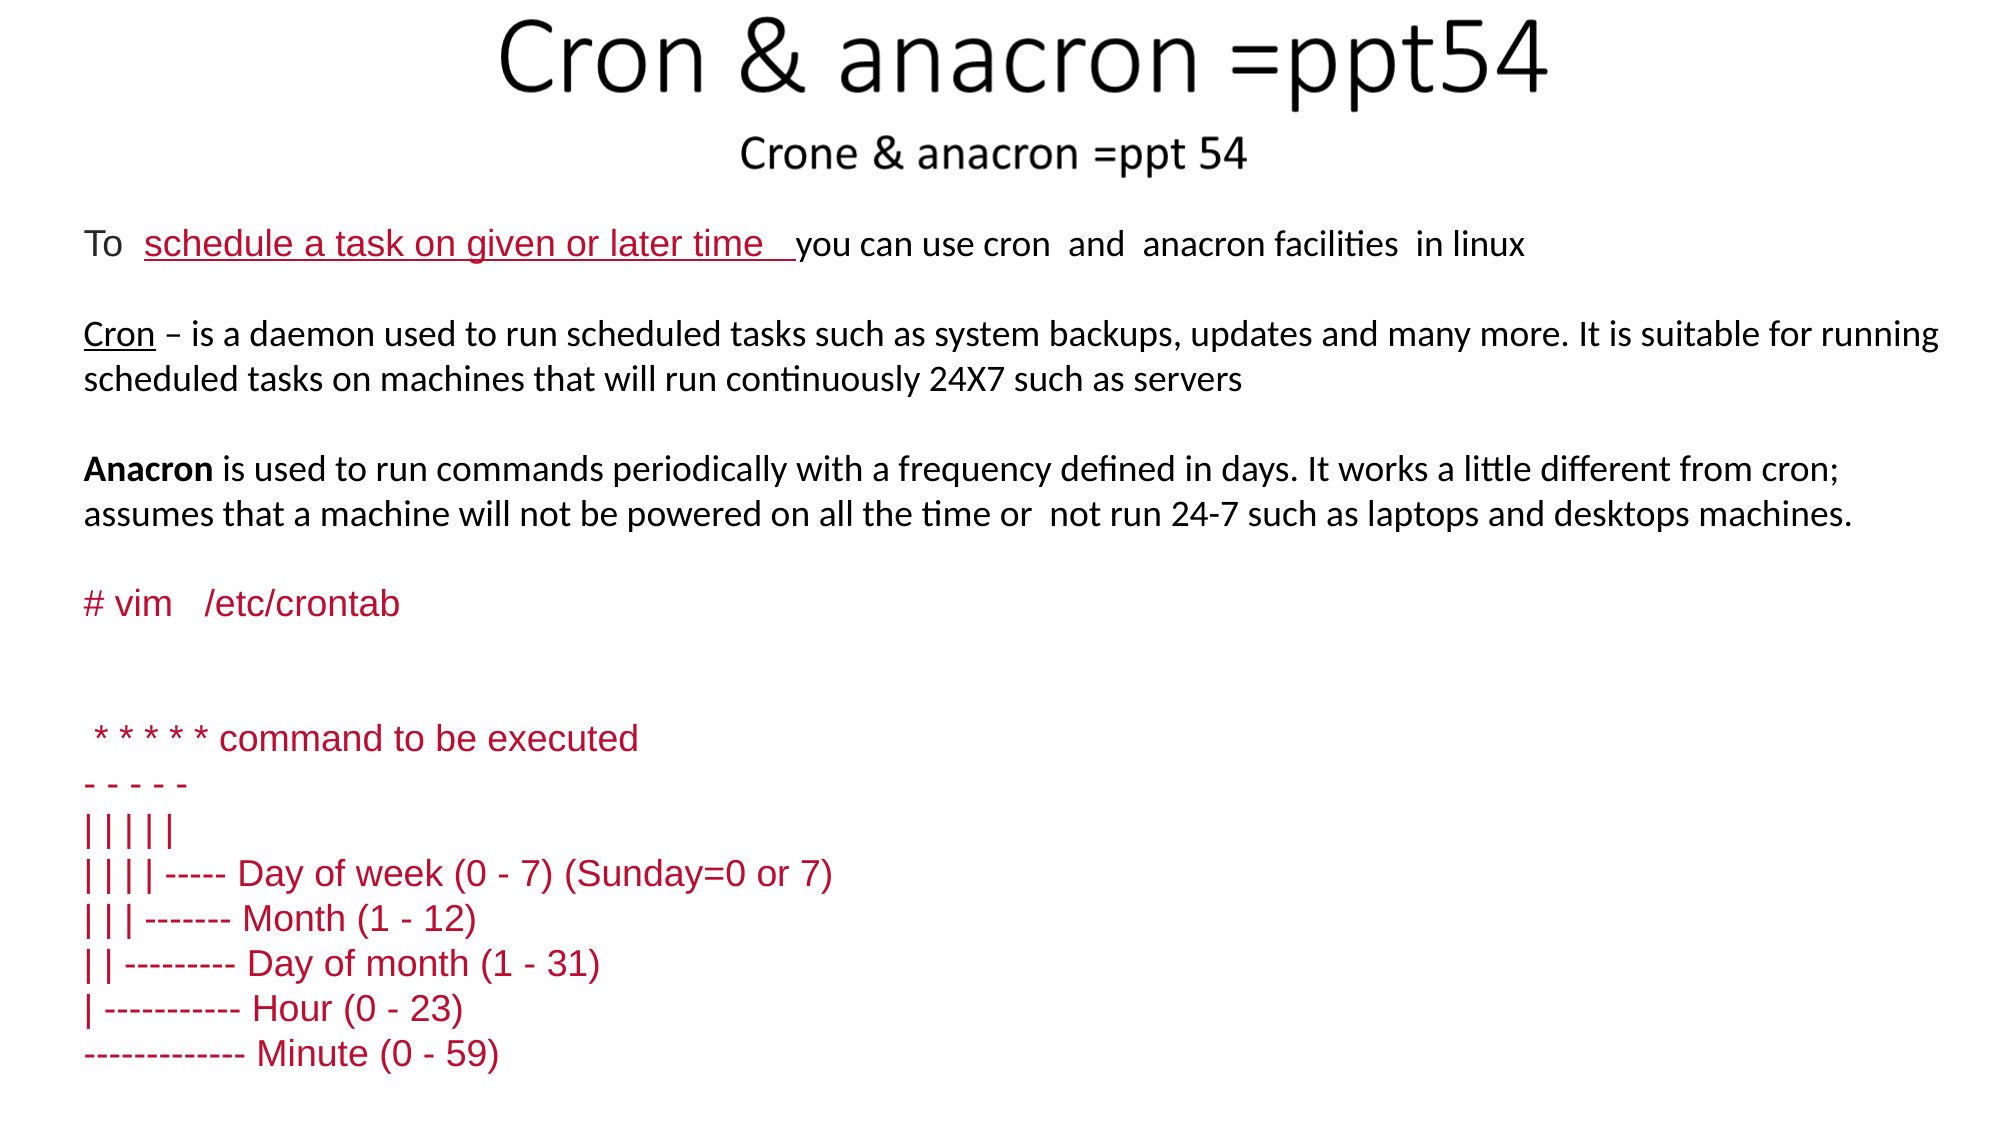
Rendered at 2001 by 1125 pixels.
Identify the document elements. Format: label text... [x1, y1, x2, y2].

picture [427, 0, 1619, 212]
text_box To schedule a task on given or later time you can use cron and anacron facilities in linux Cron – is a daemon used to run scheduled tasks such as system backups, updates and many more. It is suitable for running scheduled tasks on machines that will run continuously 24X7 such as servers Anacron is used to run commands periodically with a frequency defined in days. It works a little different from cron; assumes that a machine will not be powered on all the time or not run 24-7 such as laptops and desktops machines. # vim /etc/crontab * * * * * command to be executed - - - - - | | | | | | | | | ----- Day of week (0 - 7) (Sunday=0 or 7) | | | ------- Month (1 - 12) | | --------- Day of month (1 - 31) | ----------- Hour (0 - 23) ------------- Minute (0 - 59) [68, 211, 1974, 1082]
